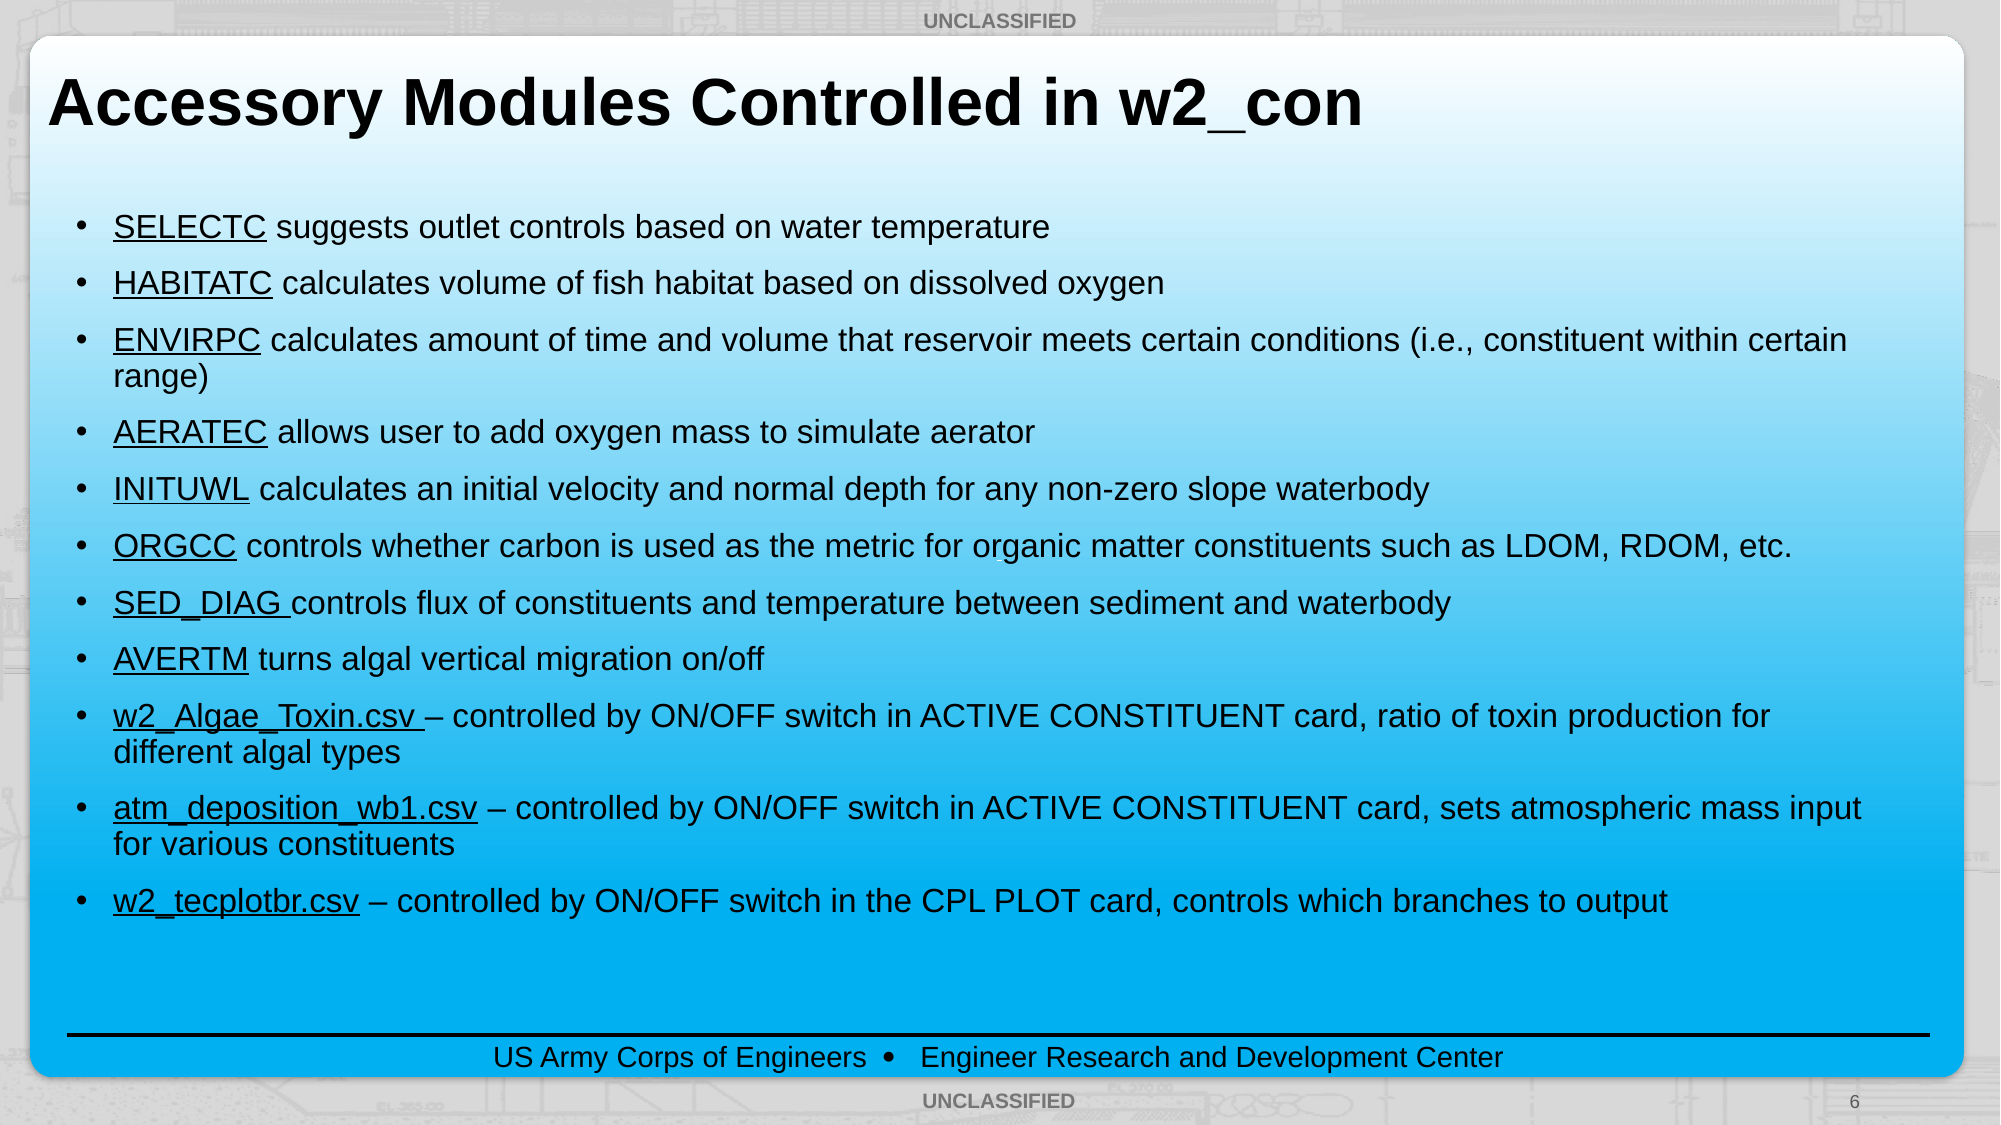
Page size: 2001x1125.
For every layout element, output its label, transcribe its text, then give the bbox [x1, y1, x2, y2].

slide_number 6 [1830, 1077, 1998, 1125]
title Accessory Modules Controlled in w2_con [31, 32, 1866, 166]
text_box SELECTC suggests outlet controls based on water temperature HABITATC calculates volume of fish habitat based on dissolved oxygen ENVIRPC calculates amount of time and volume that reservoir meets certain conditions (i.e., constituent within certain range) AERATEC allows user to add oxygen mass to simulate aerator INITUWL calculates an initial velocity and normal depth for any non-zero slope waterbody ORGCC controls whether carbon is used as the metric for organic matter constituents such as LDOM, RDOM, etc. SED_DIAG controls flux of constituents and temperature between sediment and waterbody AVERTM turns algal vertical migration on/off w2_Algae_Toxin.csv – controlled by ON/OFF switch in ACTIVE CONSTITUENT card, ratio of toxin production for different algal types atm_deposition_wb1.csv – controlled by ON/OFF switch in ACTIVE CONSTITUENT card, sets atmospheric mass input for various constituents w2_tecplotbr.csv – controlled by ON/OFF switch in the CPL PLOT card, controls which branches to output [60, 201, 1915, 991]
picture [0, 0, 2000, 1125]
